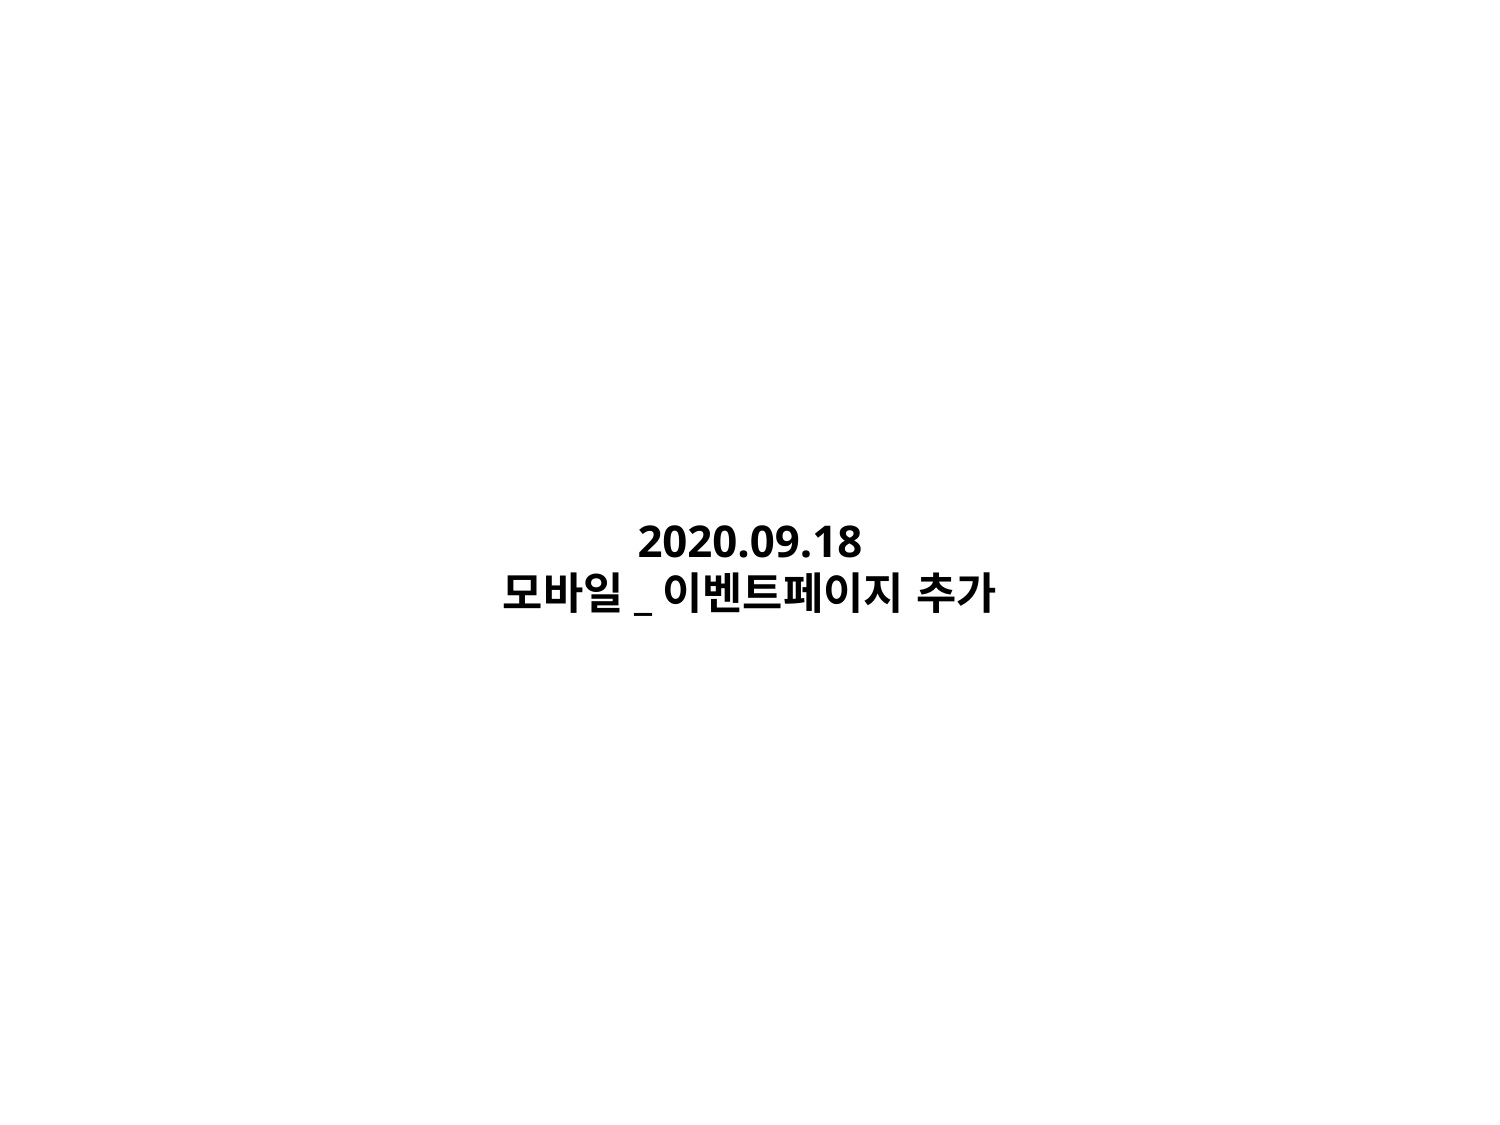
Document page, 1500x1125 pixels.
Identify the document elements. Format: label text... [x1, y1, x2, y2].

text_box 2020.09.18 모바일_이벤트페이지 추가 [488, 479, 1012, 626]
